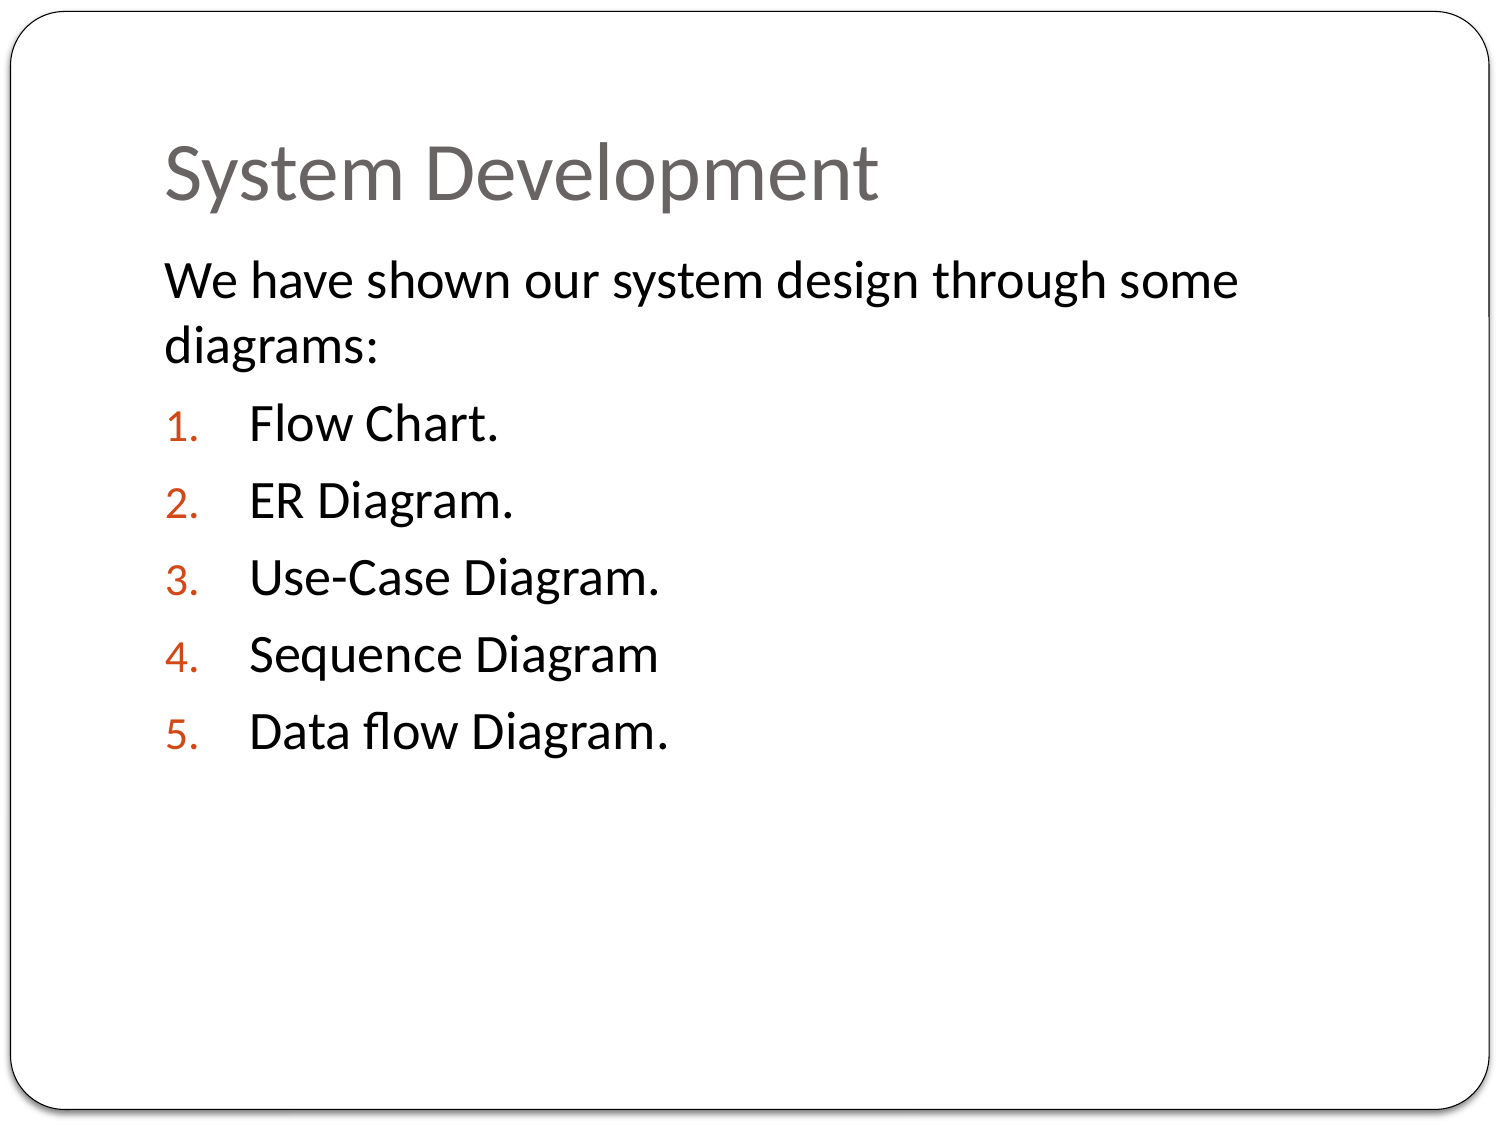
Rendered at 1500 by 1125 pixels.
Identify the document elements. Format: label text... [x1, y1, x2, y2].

title System Development [150, 45, 1425, 233]
list We have shown our system design through some diagrams: Flow Chart. ER Diagram. Use-Case Diagram. Sequence Diagram Data flow Diagram. [150, 237, 1425, 1035]
